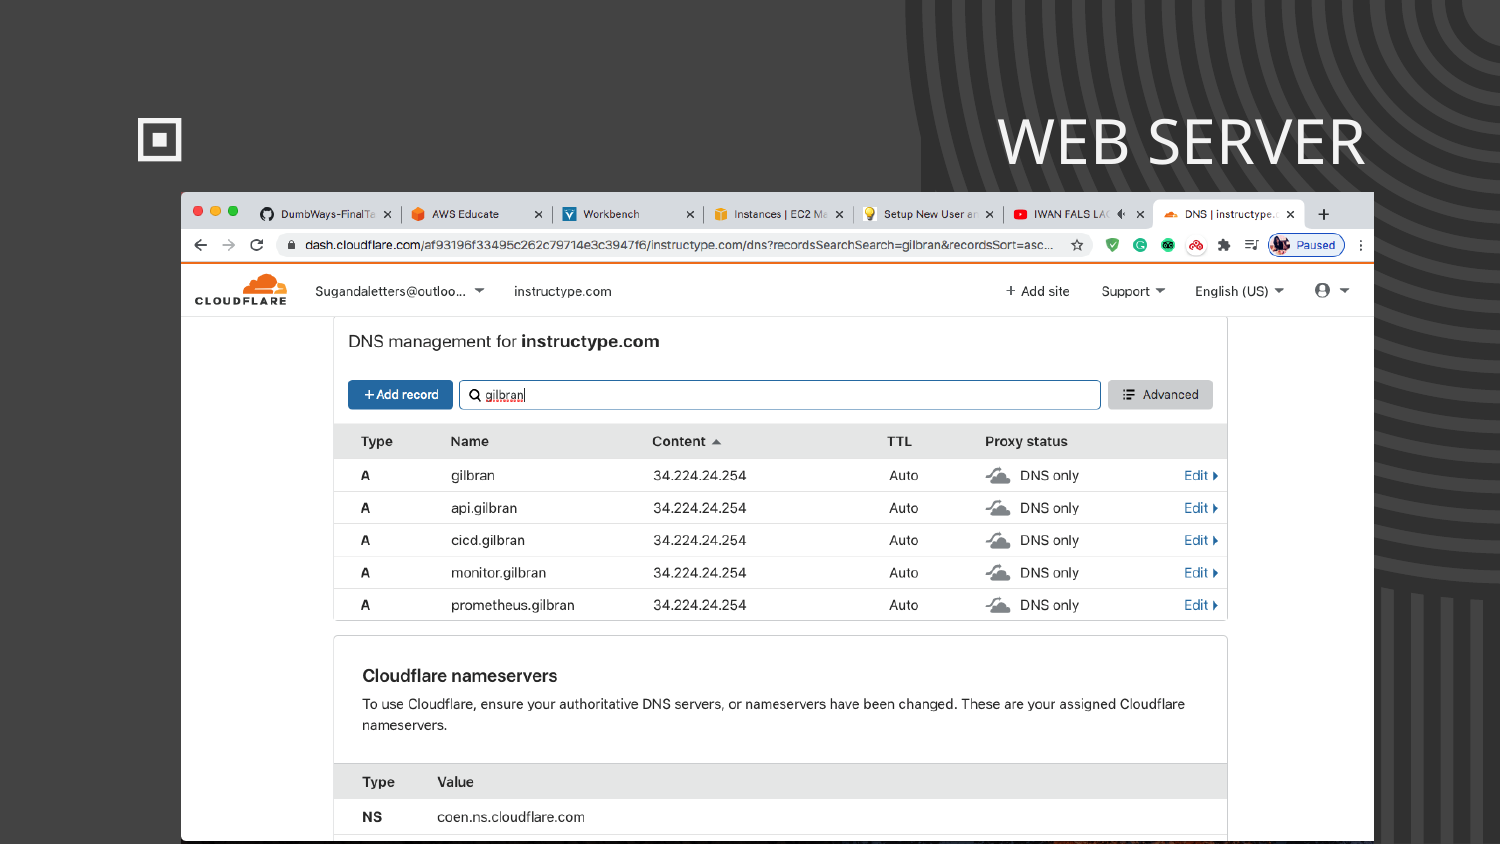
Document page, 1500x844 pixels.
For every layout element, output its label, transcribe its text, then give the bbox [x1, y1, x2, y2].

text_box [137, 117, 182, 162]
picture [181, 192, 1375, 844]
title WEB SERVER [365, 87, 1382, 240]
